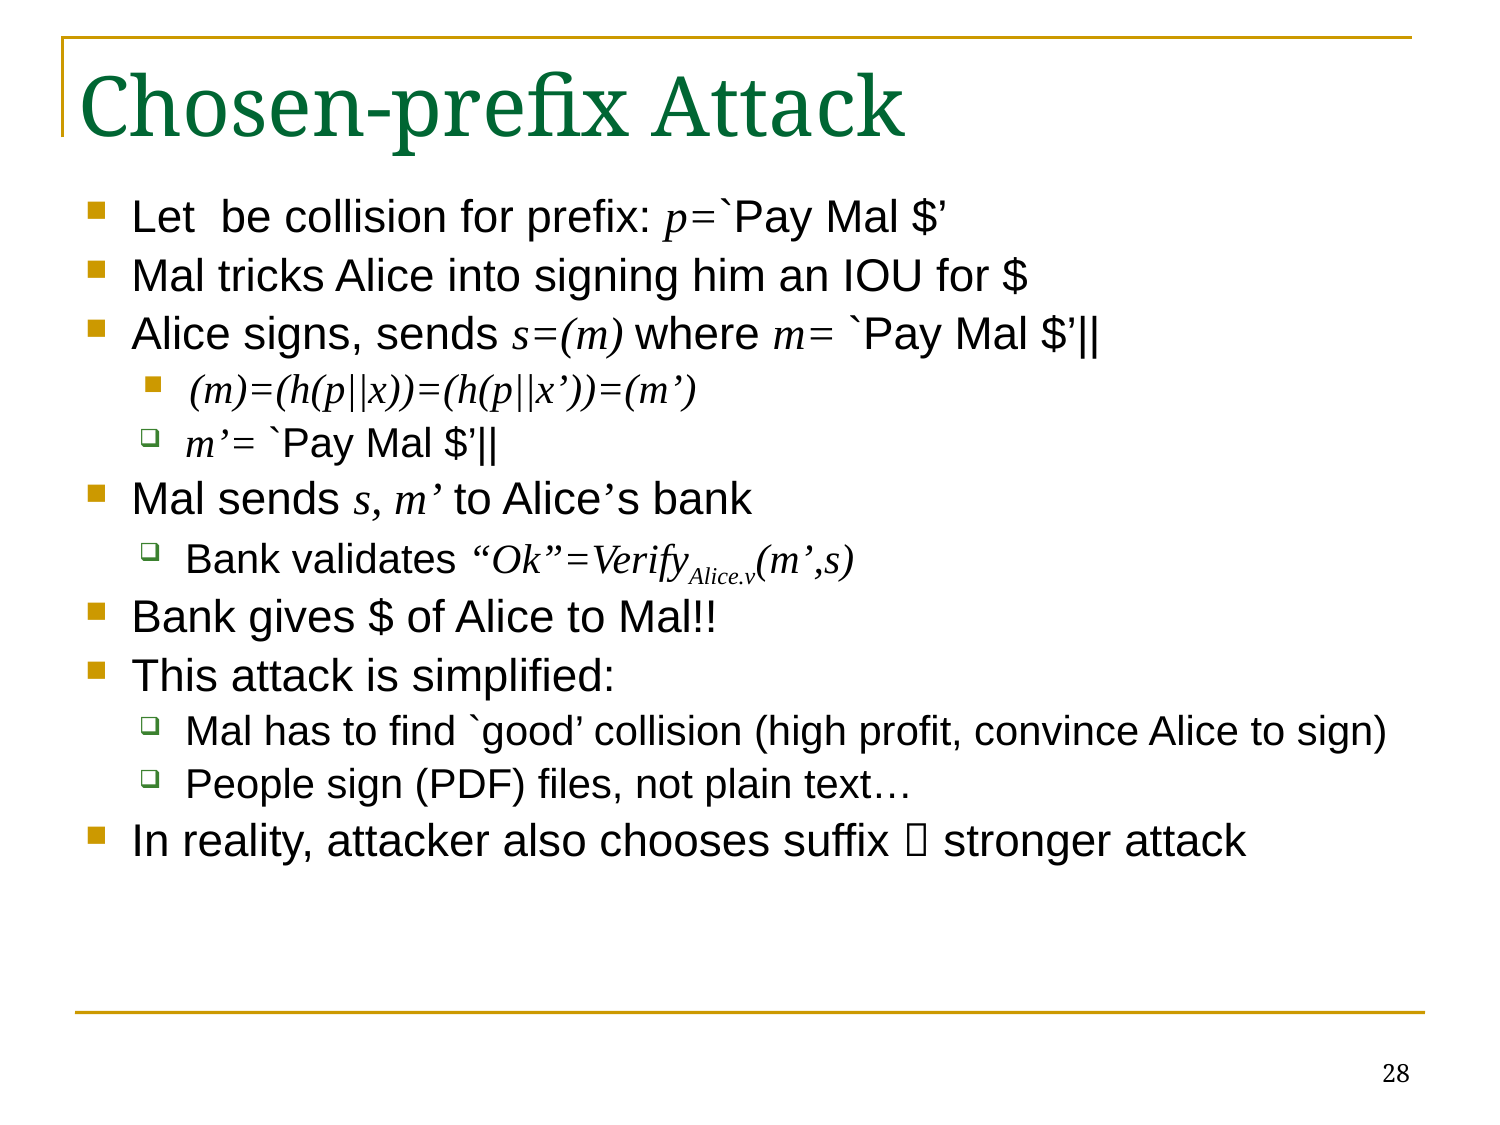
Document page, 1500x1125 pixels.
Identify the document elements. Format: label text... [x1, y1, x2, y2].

title Chosen-prefix Attack [63, 45, 1425, 174]
slide_number 28 [1074, 1024, 1425, 1100]
